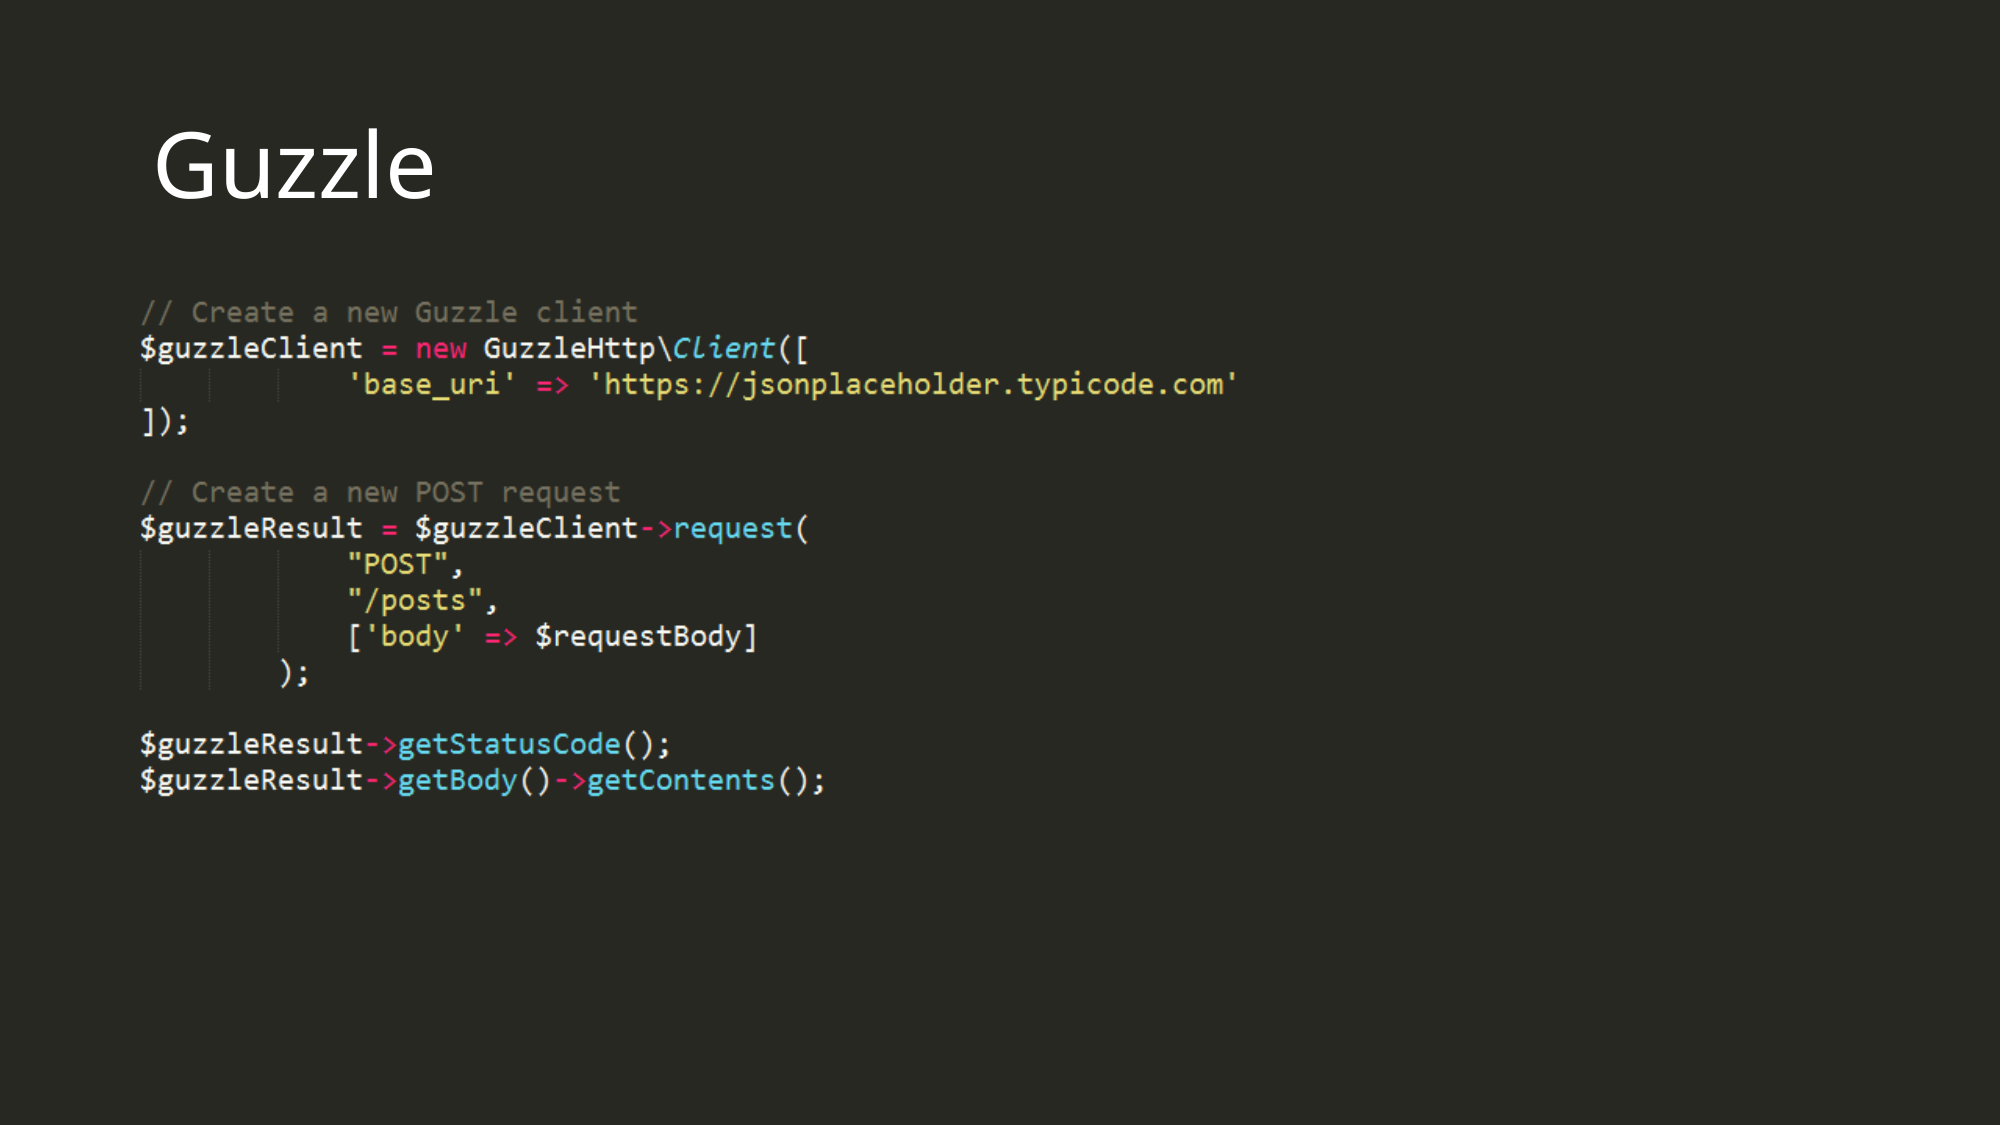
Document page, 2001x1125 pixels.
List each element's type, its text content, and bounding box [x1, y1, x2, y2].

picture [137, 277, 1247, 812]
title Guzzle [137, 59, 1863, 278]
